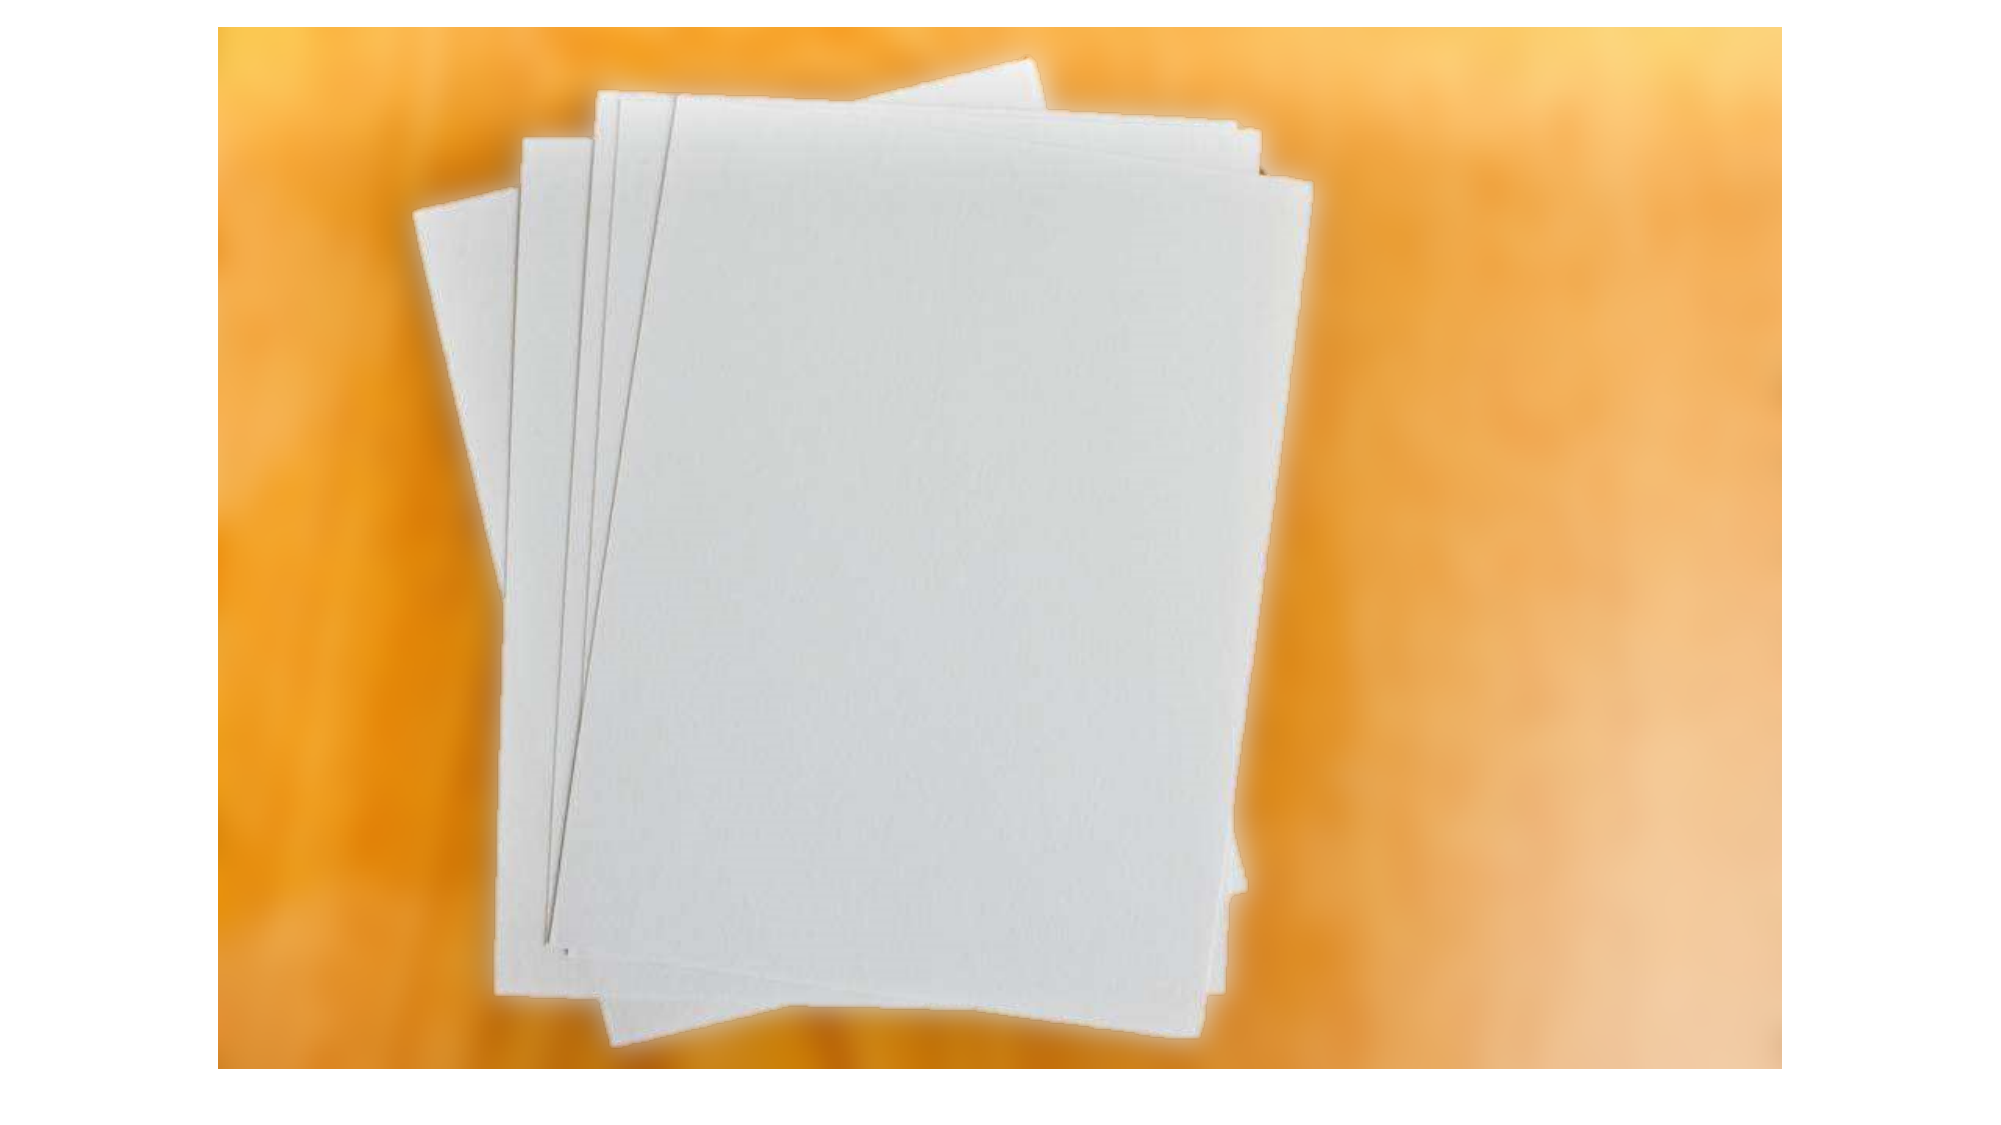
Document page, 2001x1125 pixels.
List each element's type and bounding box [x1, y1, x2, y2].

picture [218, 27, 1782, 1069]
